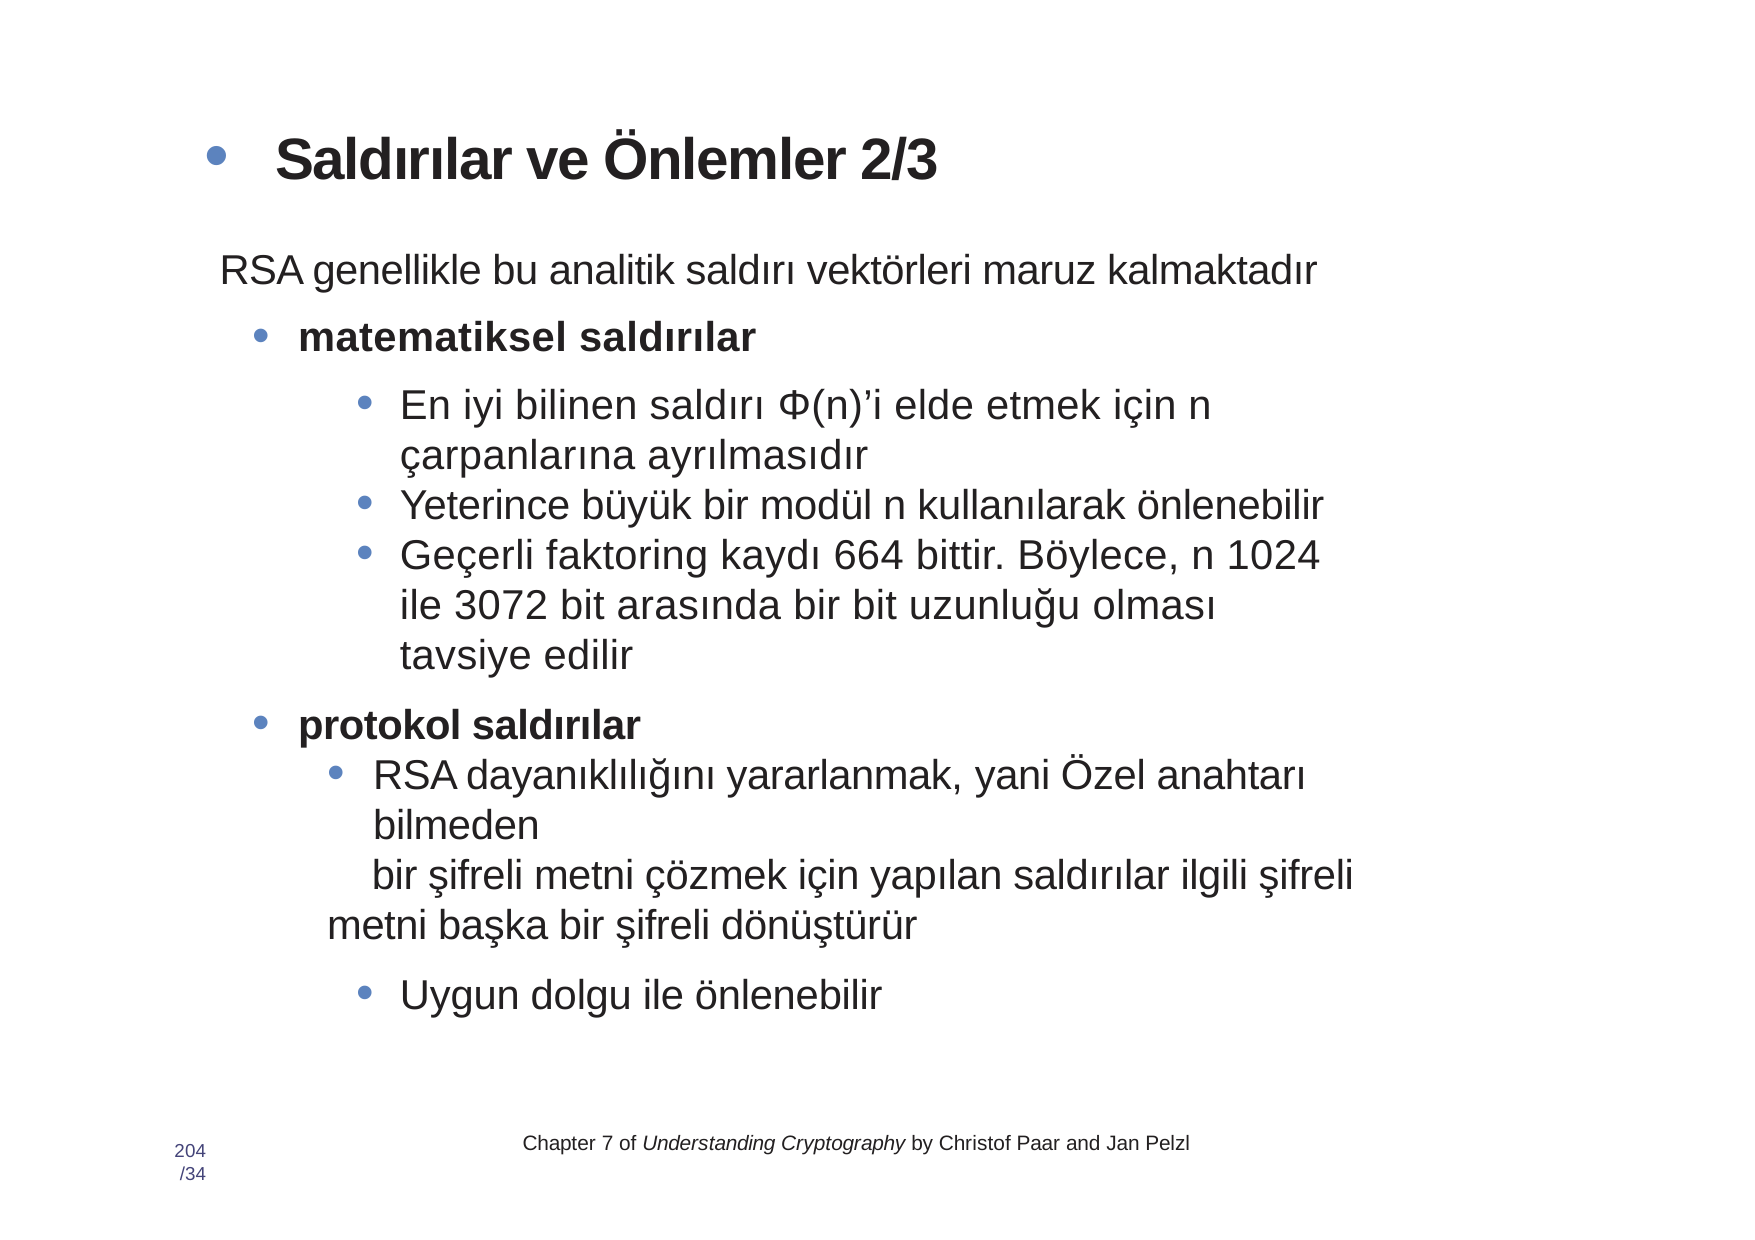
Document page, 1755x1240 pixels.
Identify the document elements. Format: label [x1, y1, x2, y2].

title [202, 108, 1552, 181]
footer [520, 1129, 1194, 1157]
slide_number [170, 1139, 224, 1164]
text_box [177, 242, 1703, 1012]
